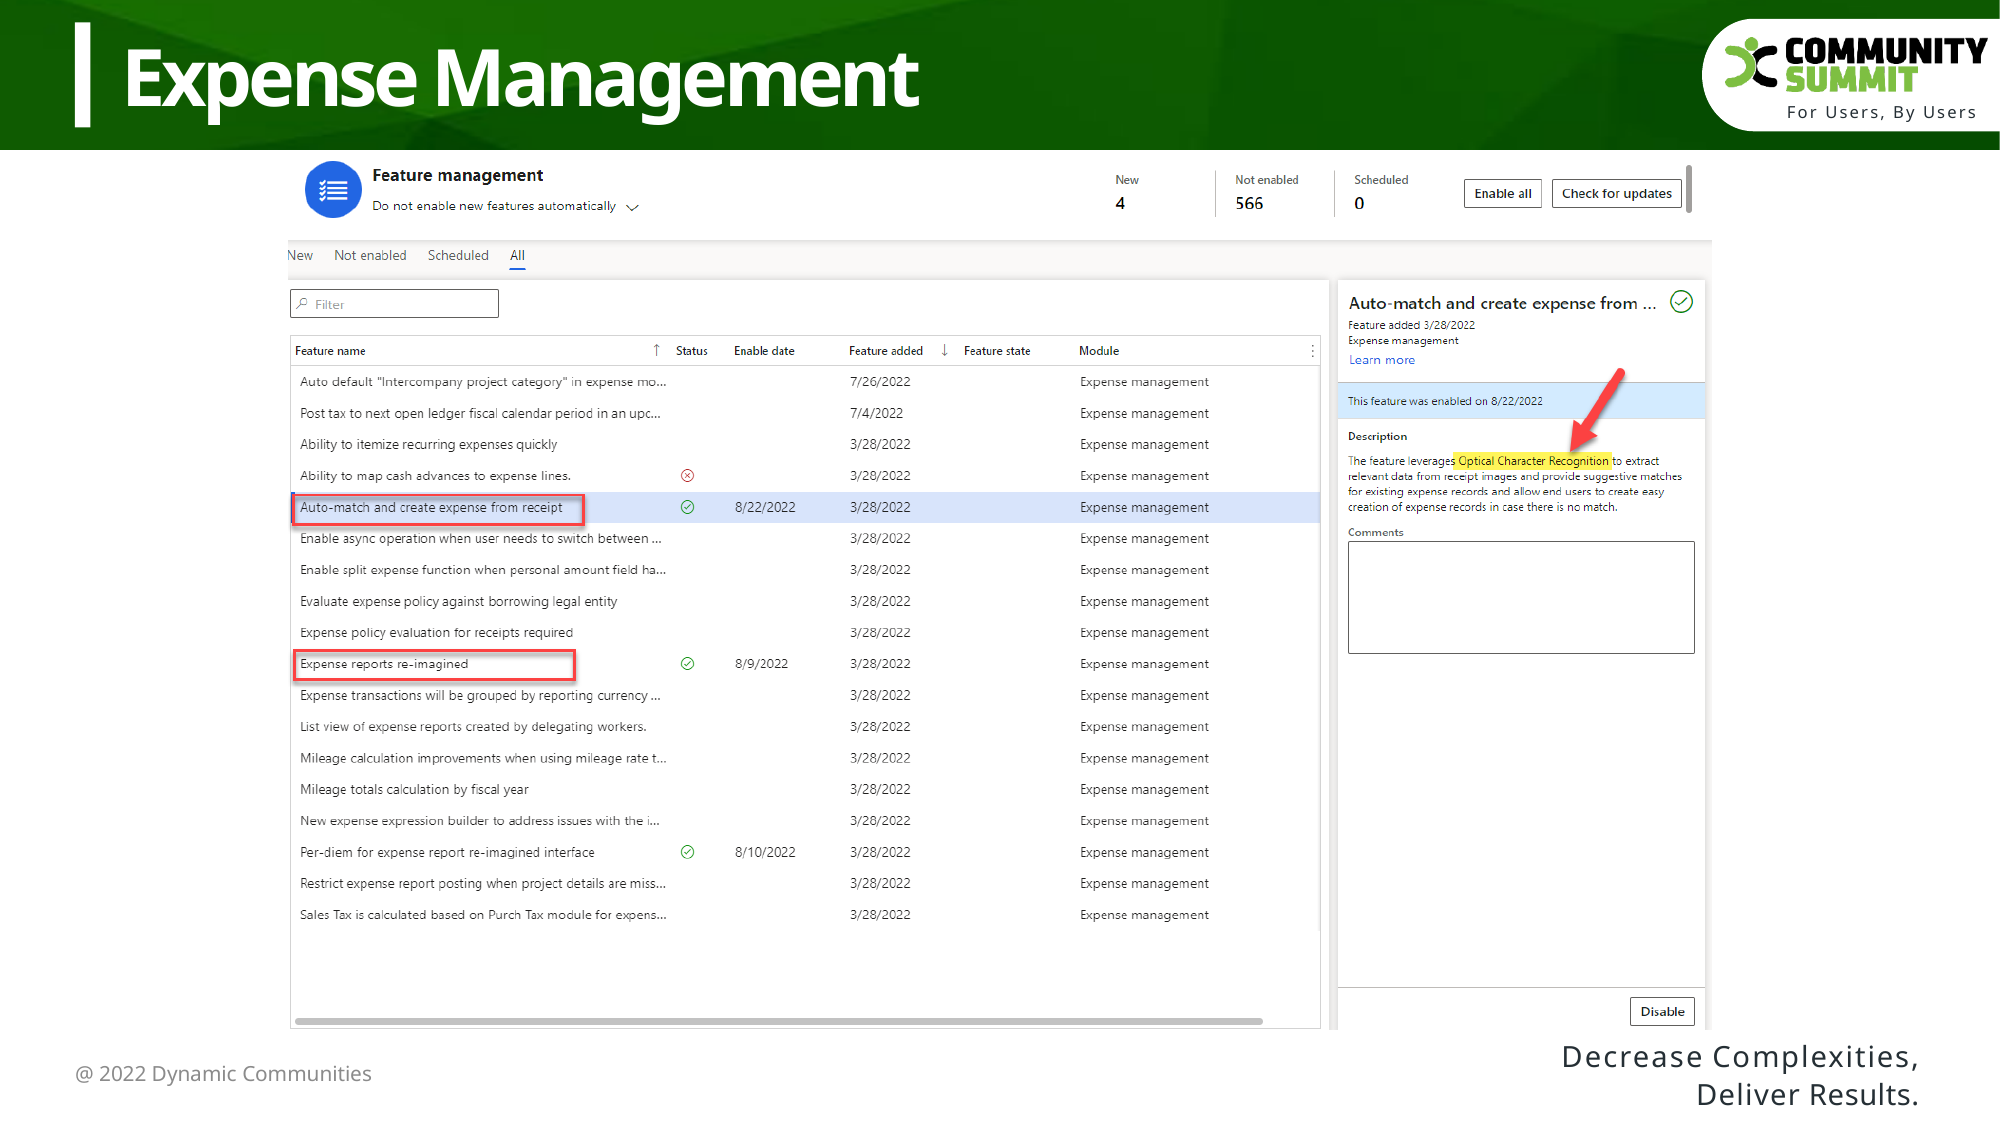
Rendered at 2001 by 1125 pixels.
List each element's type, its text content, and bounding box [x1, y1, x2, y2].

picture [1725, 37, 1988, 92]
picture [0, 0, 2000, 150]
picture [288, 151, 1712, 1030]
list Expense Management [121, 26, 1558, 124]
